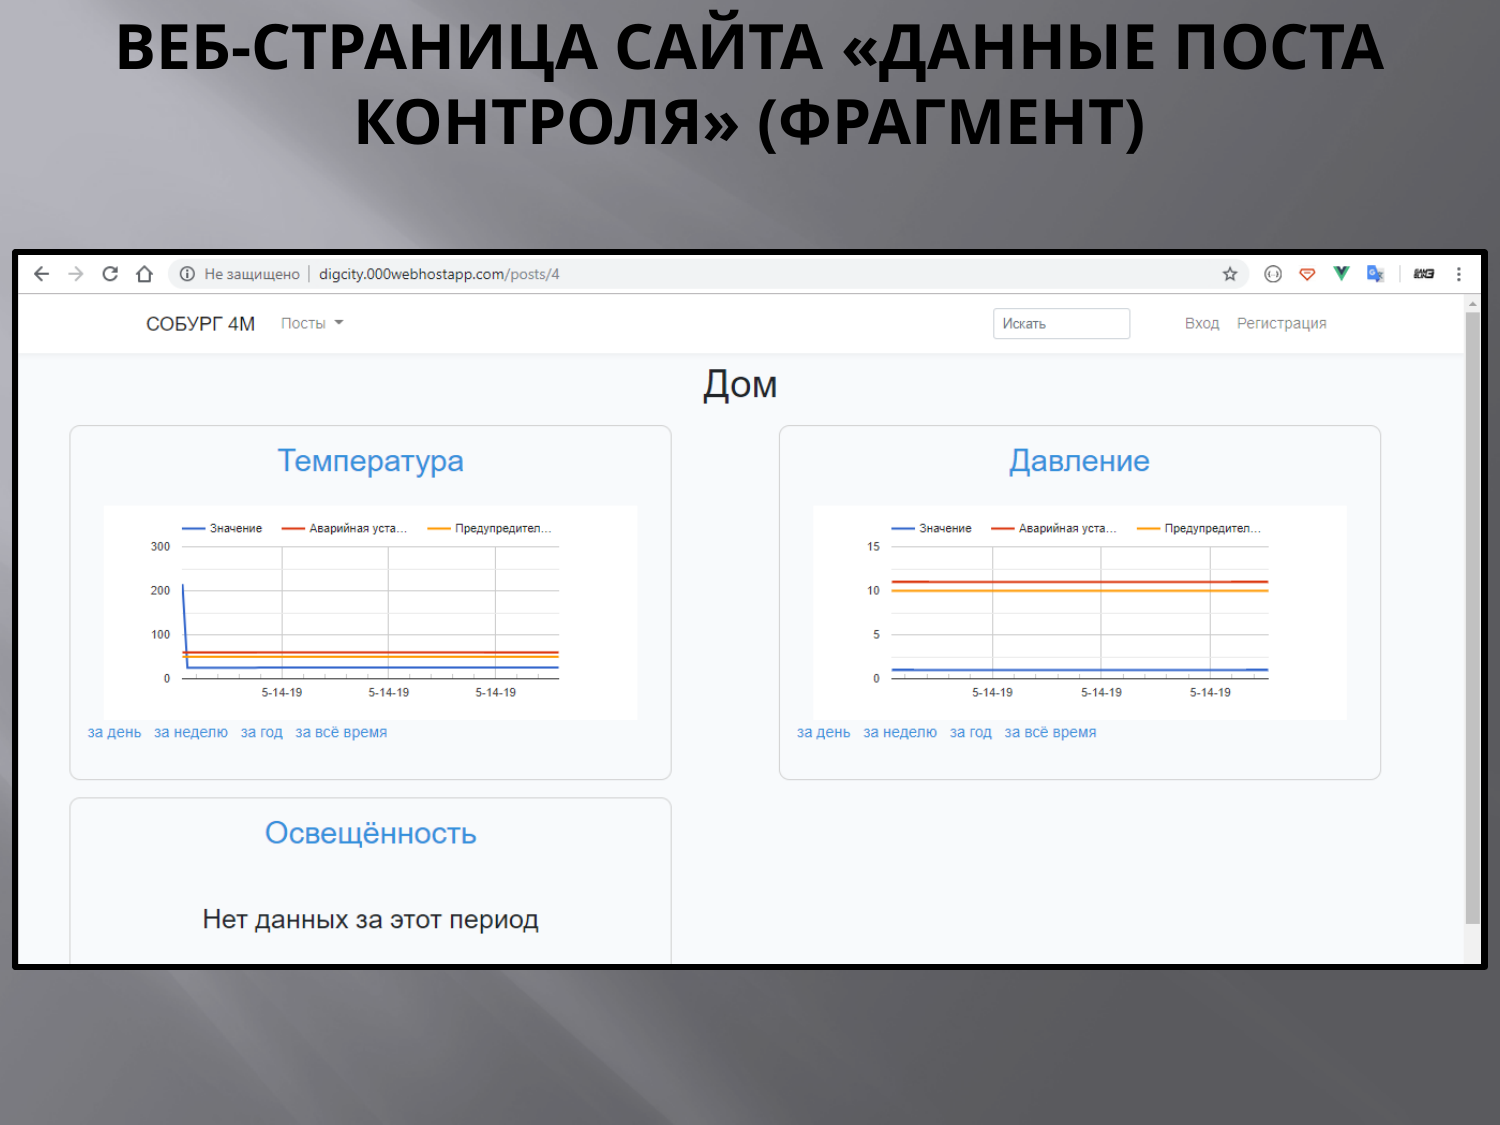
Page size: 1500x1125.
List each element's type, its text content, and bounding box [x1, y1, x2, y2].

text_box ВЕБ-СТРАНИЦА САЙТА «ДАННЫЕ ПОСТА КОНТРОЛЯ» (ФРАГМЕНТ) [0, 0, 1500, 165]
picture [18, 255, 1482, 965]
